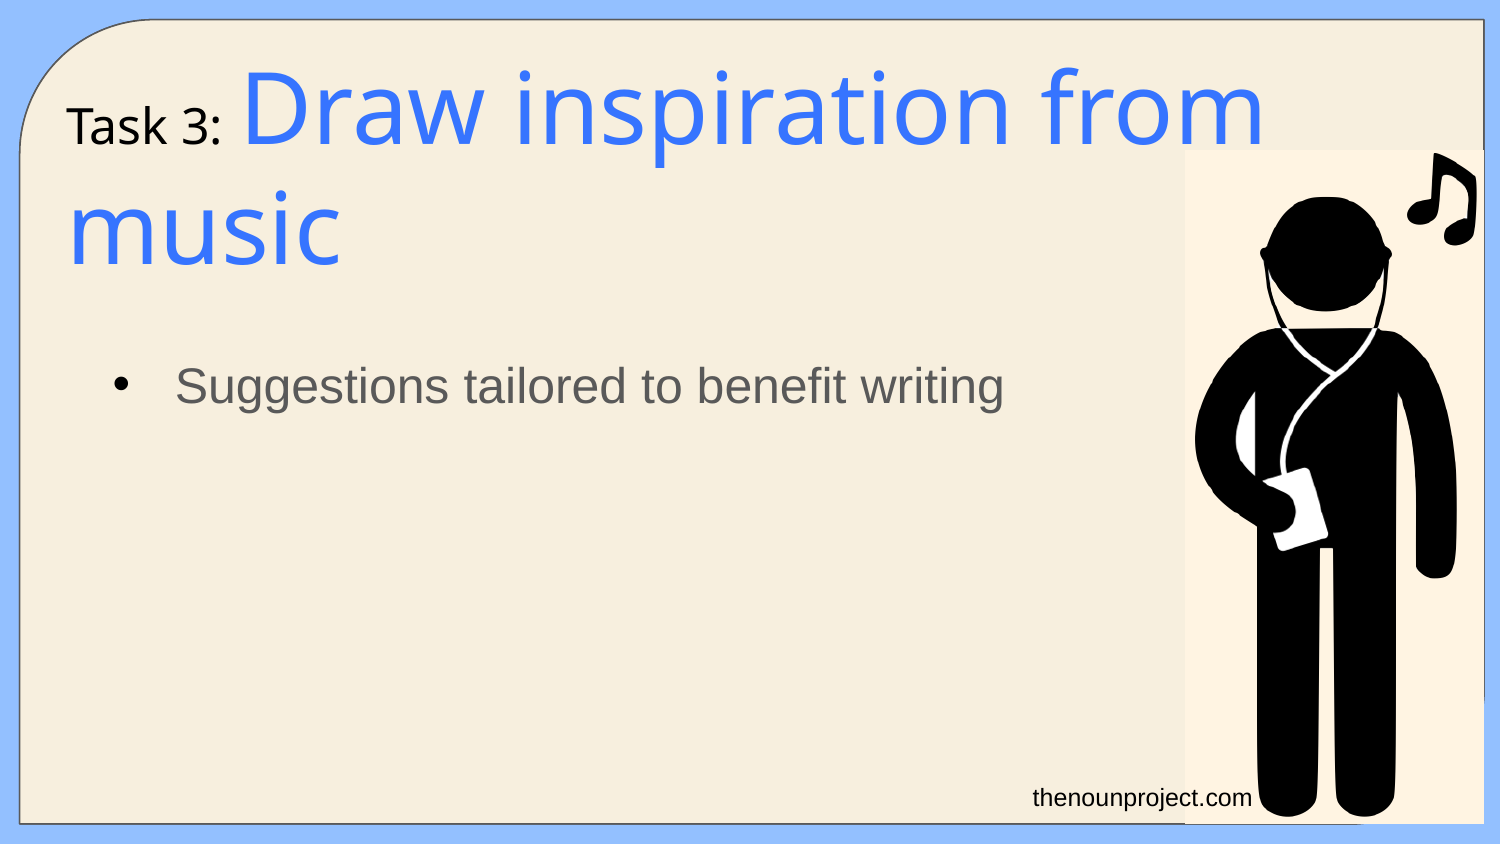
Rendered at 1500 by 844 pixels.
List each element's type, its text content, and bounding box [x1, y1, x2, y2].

title Task 3: Draw inspiration from music [51, 29, 1449, 172]
text_box [19, 67, 1180, 824]
picture [1185, 149, 1485, 825]
text_box thenounproject.com [1017, 766, 1180, 817]
text_box [104, 19, 1484, 149]
list Suggestions tailored to benefit writing [84, 278, 1048, 661]
